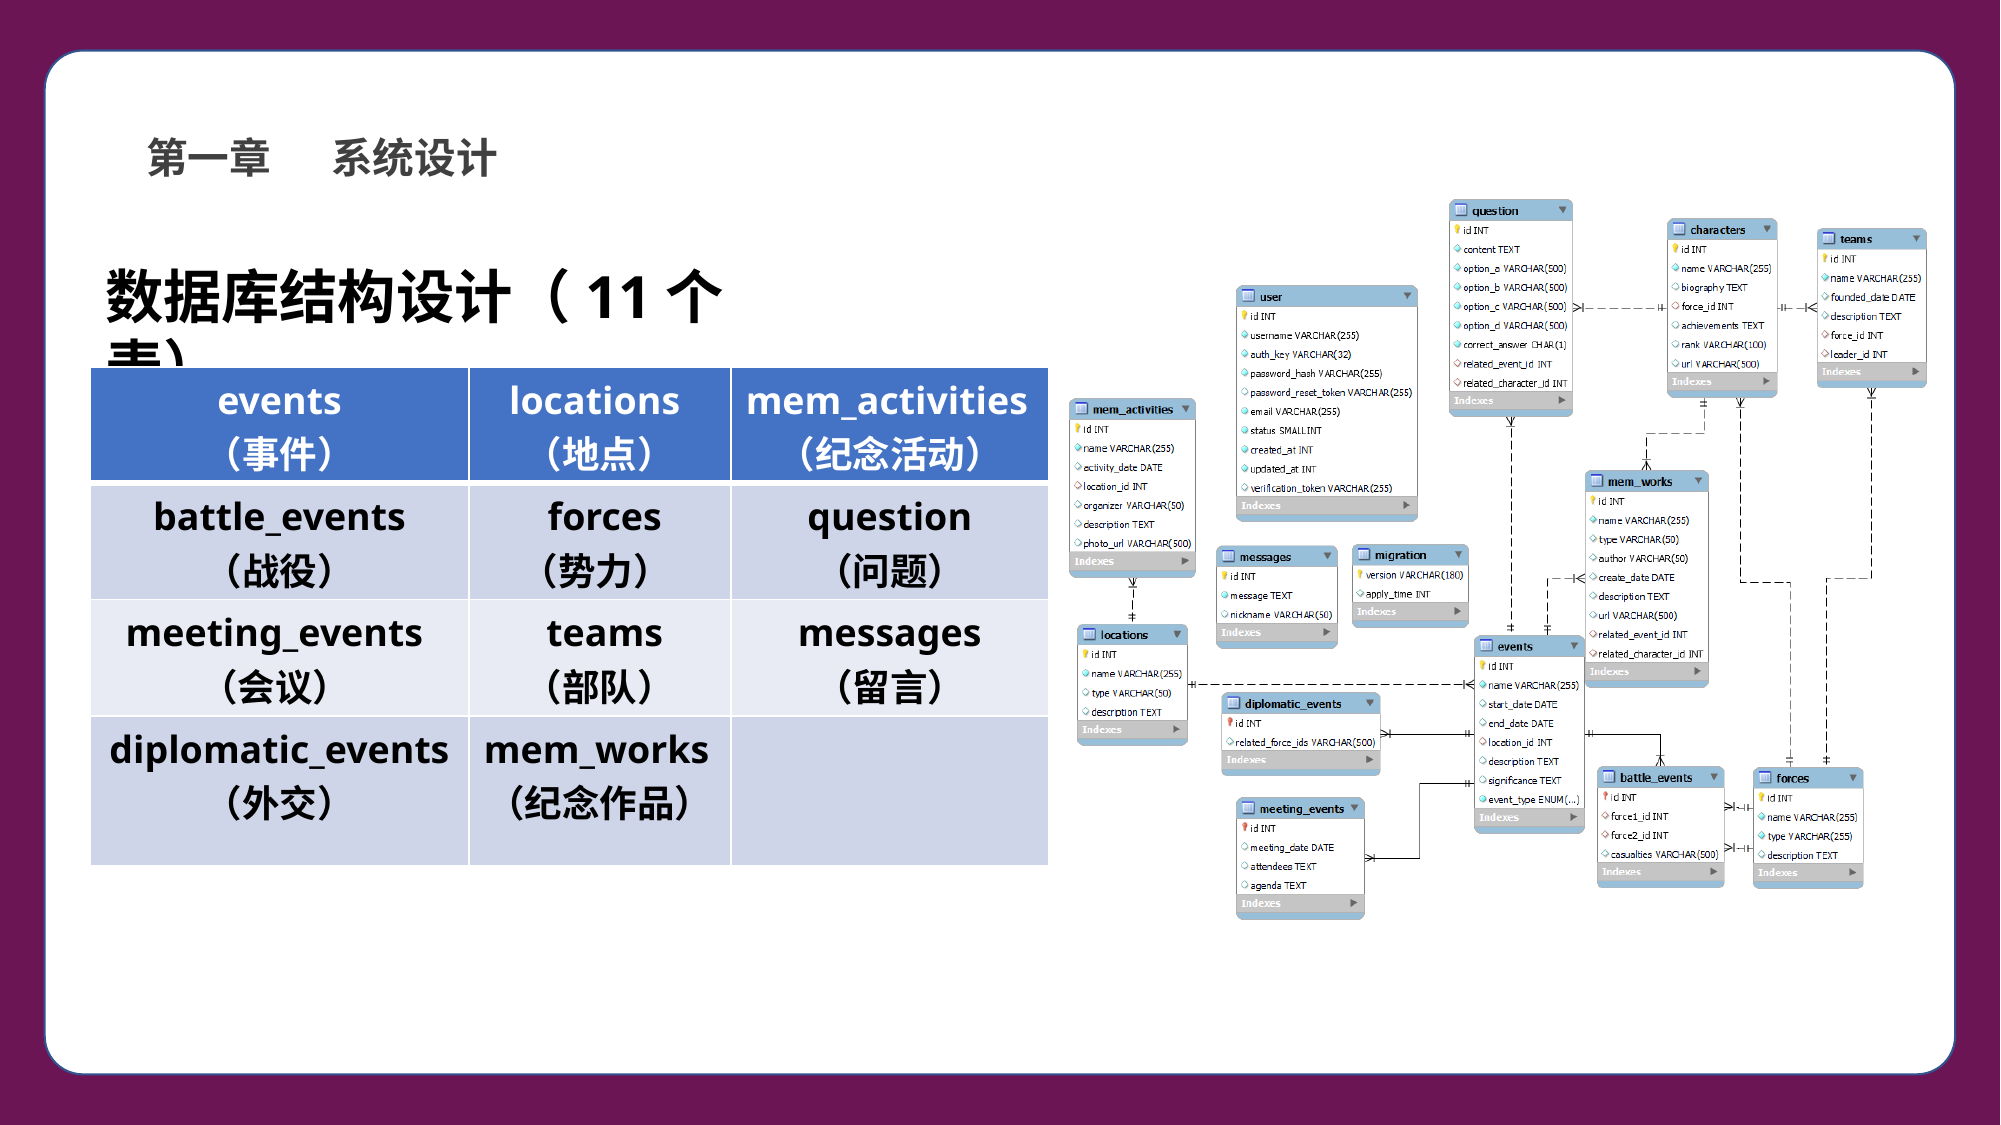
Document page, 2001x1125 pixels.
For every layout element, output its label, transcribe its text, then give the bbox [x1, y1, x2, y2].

table_header locations（地点） [470, 368, 730, 480]
text_box [0, 0, 2000, 1125]
table_cell diplomatic_events （外交） [91, 717, 468, 865]
table_cell [732, 717, 1048, 865]
table_cell teams （部队） [470, 600, 730, 715]
text_box 系统整体设计思路 [43, 49, 1957, 1076]
text_box 第一章 [131, 124, 287, 190]
table_header mem_activities（纪念活动） [732, 368, 1048, 480]
table_cell messages （留言） [732, 600, 1048, 715]
table_cell battle_events （战役） [91, 486, 468, 599]
table_cell forces （势力） [470, 486, 730, 599]
table_cell mem_works（纪念作品） [470, 717, 730, 865]
table_cell question （问题） [732, 486, 1048, 599]
text_box 数据库结构设计（11个表） [90, 252, 818, 366]
picture [1069, 190, 1943, 927]
table_header events （事件） [91, 368, 468, 480]
text_box 系统设计 [316, 124, 514, 190]
table_cell meeting_events（会议） [91, 600, 468, 715]
